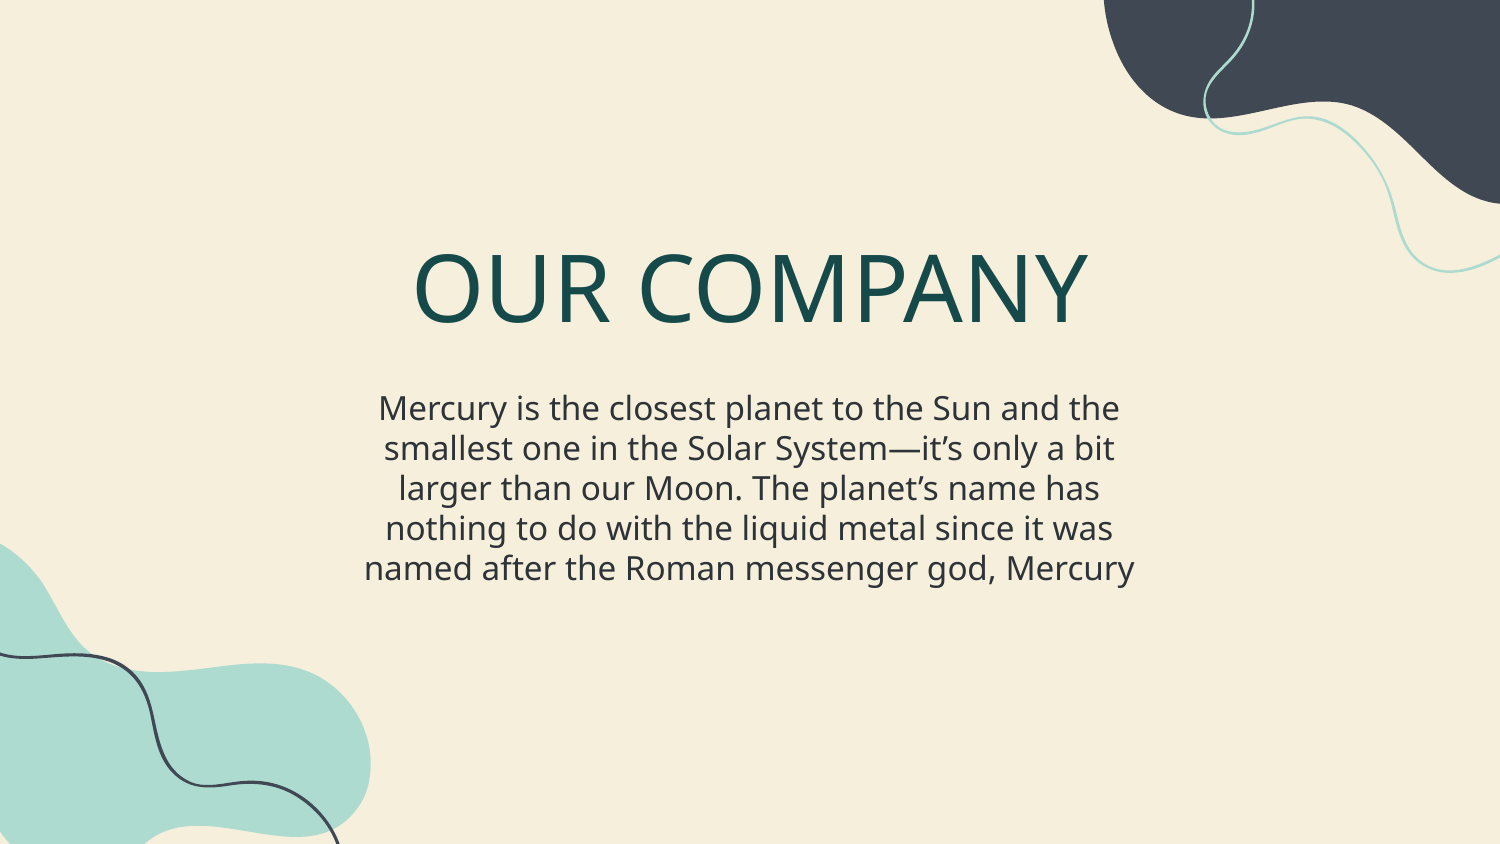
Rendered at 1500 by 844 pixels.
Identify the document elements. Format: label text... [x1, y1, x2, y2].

title OUR COMPANY [351, 241, 1150, 373]
subtitle Mercury is the closest planet to the Sun and the smallest one in the Solar System—it’s only a bit larger than our Moon. The planet’s name has nothing to do with the liquid metal since it was named after the Roman messenger god, Mercury [350, 387, 1150, 594]
